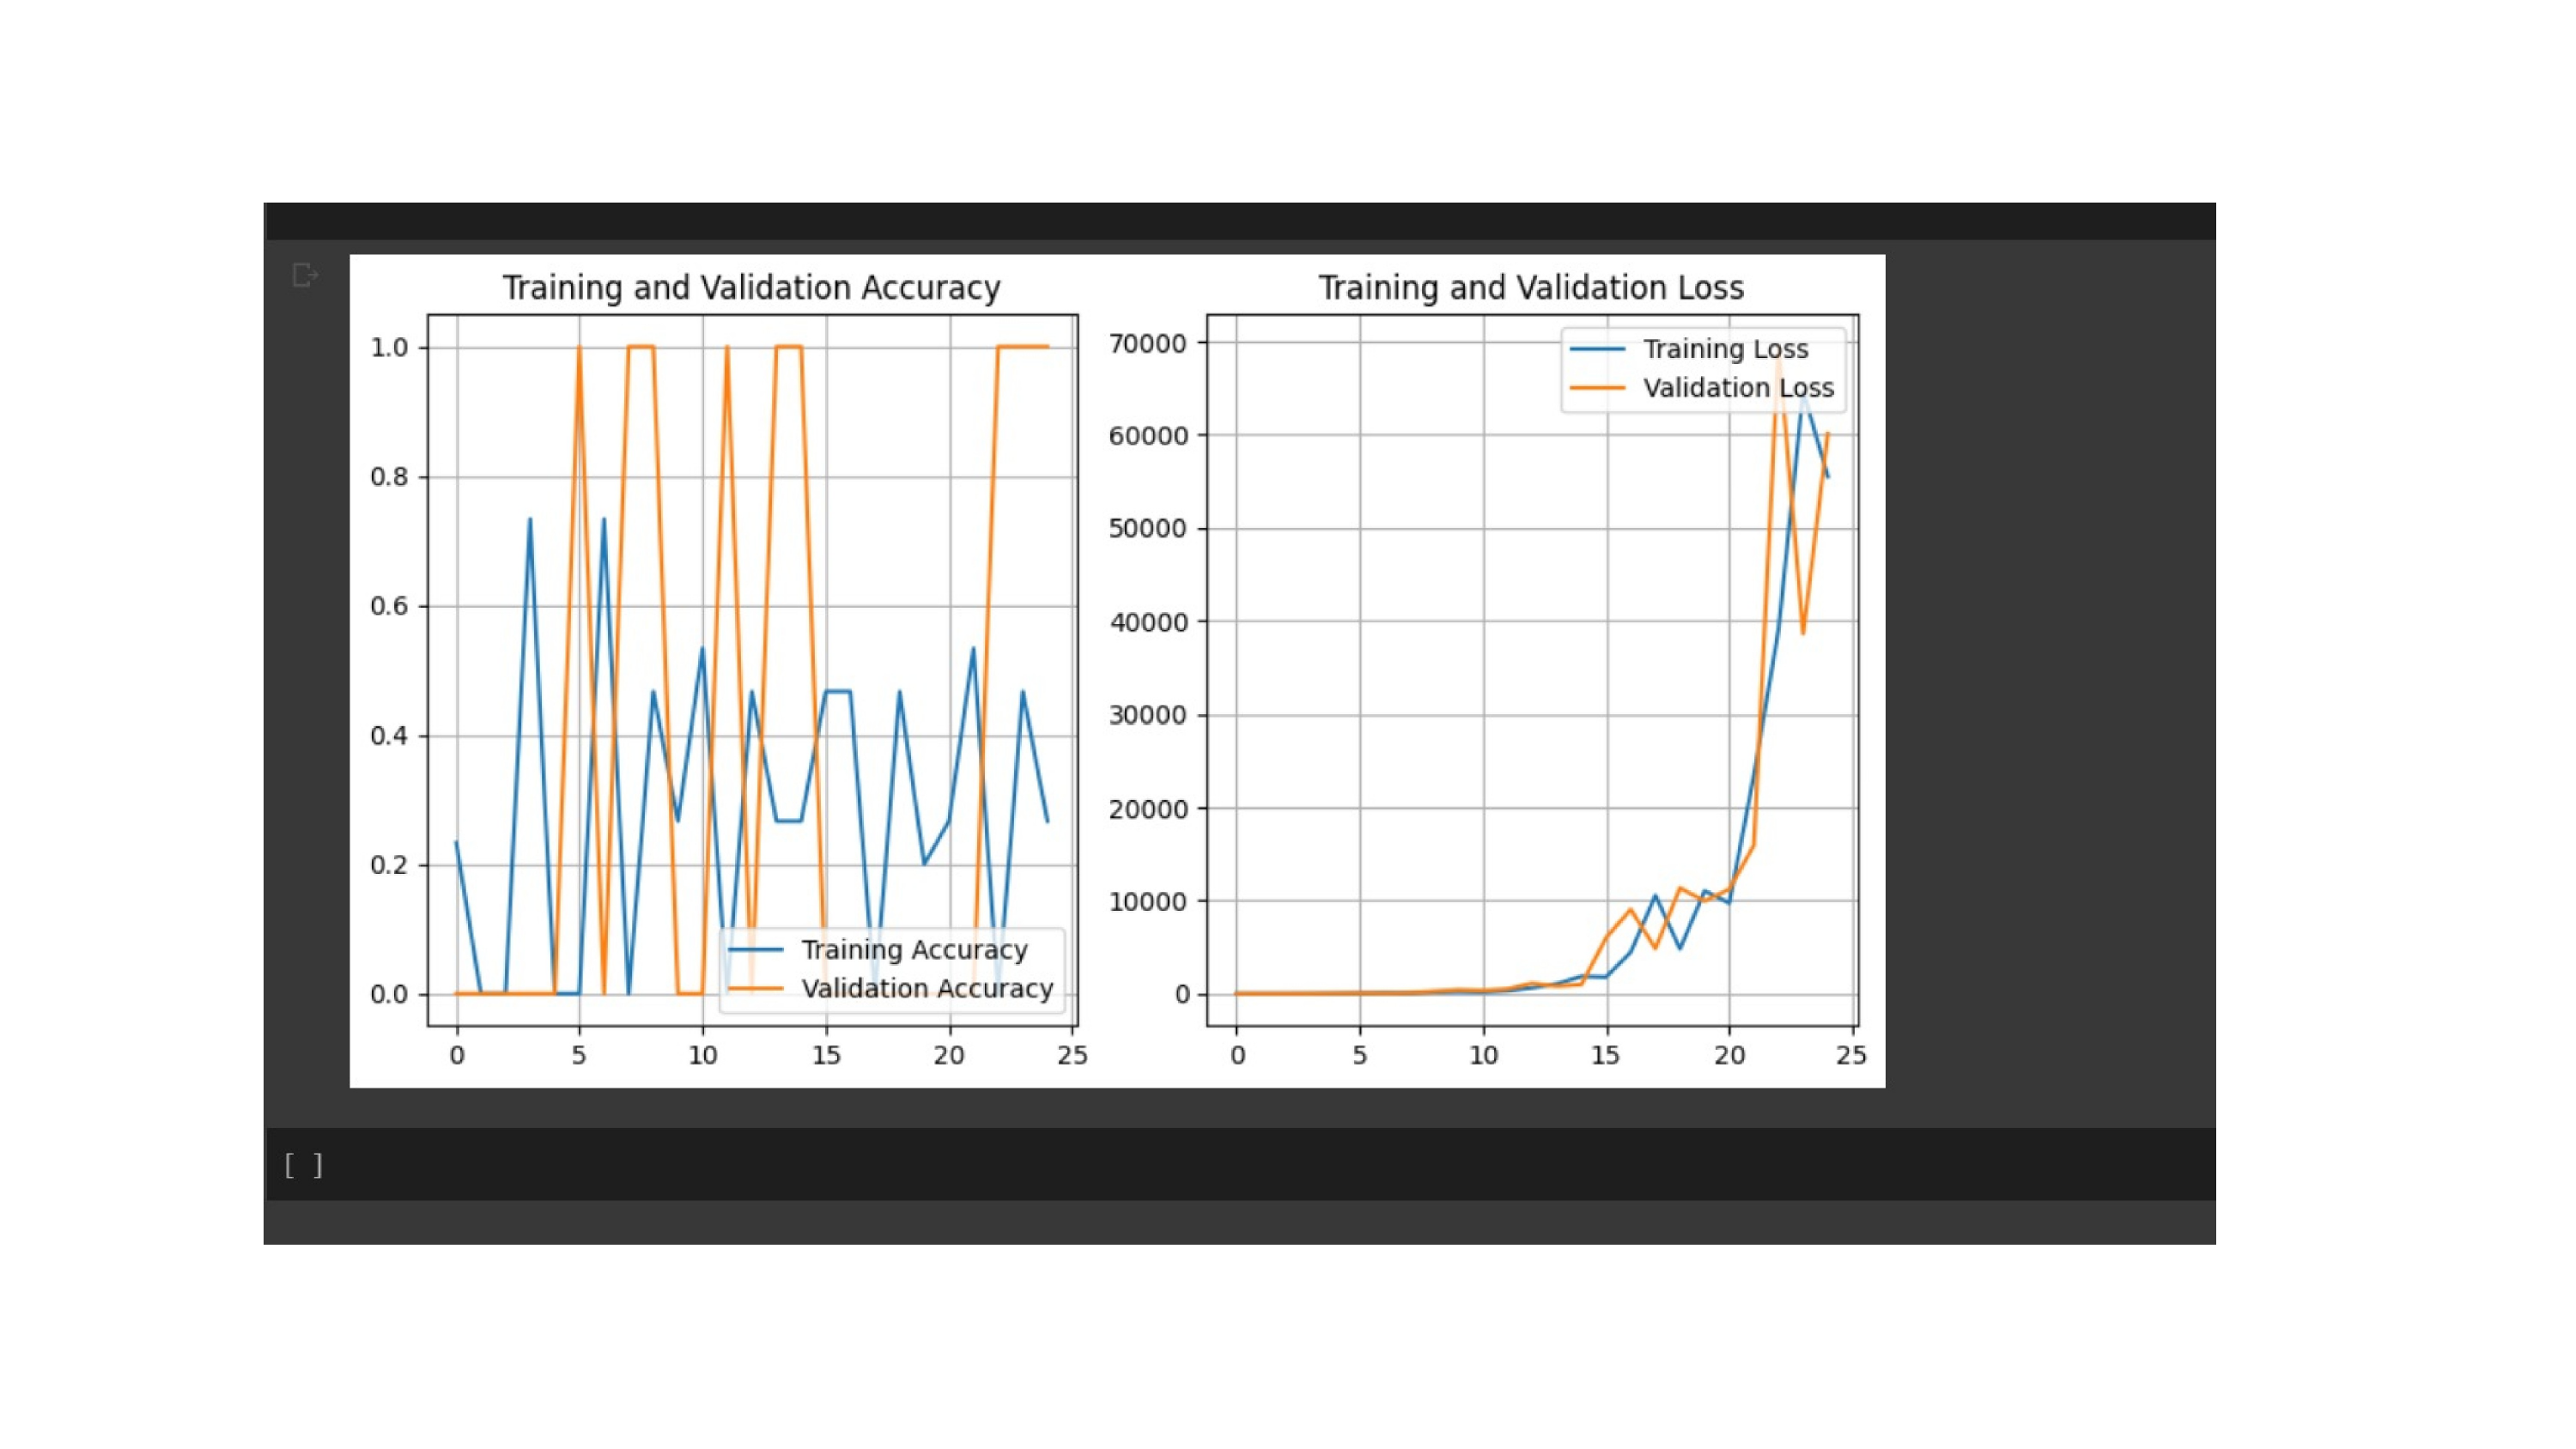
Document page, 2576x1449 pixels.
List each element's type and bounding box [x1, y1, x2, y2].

picture [264, 203, 2217, 1246]
